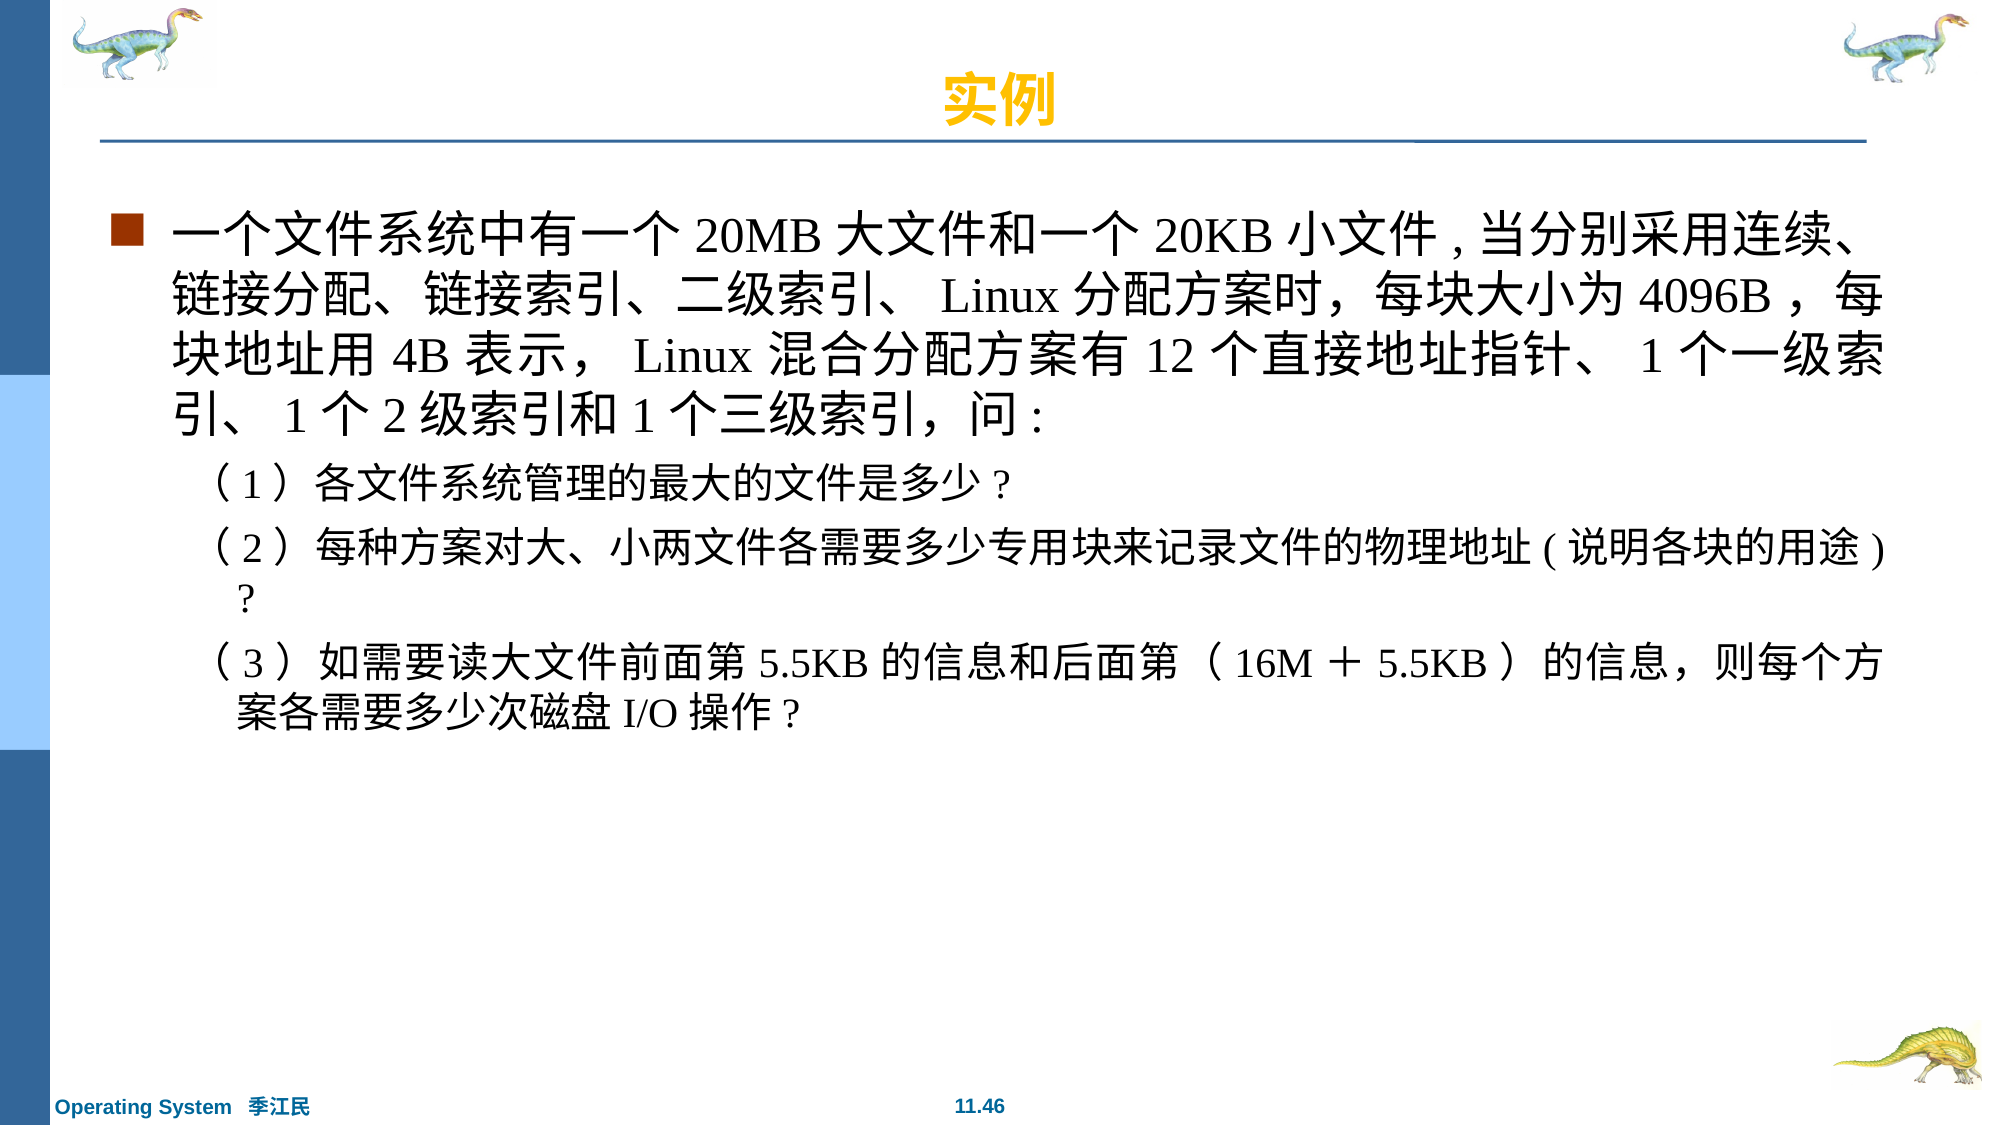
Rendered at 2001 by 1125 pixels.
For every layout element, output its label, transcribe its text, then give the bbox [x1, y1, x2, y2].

picture [1837, 12, 1988, 94]
list 一个文件系统中有一个20MB大文件和一个20KB小文件,当分别采用连续、链接分配、链接索引、二级索引、Linux分配方案时，每块大小为4096B，每块地址用4B表示，Linux混合分配方案有12个直接地址指针、1个一级索引、1个2级索引和1个三级索引，问: （1）各文件系统管理的最大的文件是多少? （2）每种方案对大、小两文件各需要多少专用块来记录文件的物理地址(说明各块的用途) ? （3）如需要读大文件前面第5.5KB的信息和后面第（16M＋5.5KB）的信息，则每个方案各需要多少次磁盘I/O操作? [99, 194, 1900, 938]
picture [62, 0, 217, 88]
picture [1831, 1020, 1982, 1090]
title 实例 [99, 45, 1900, 141]
